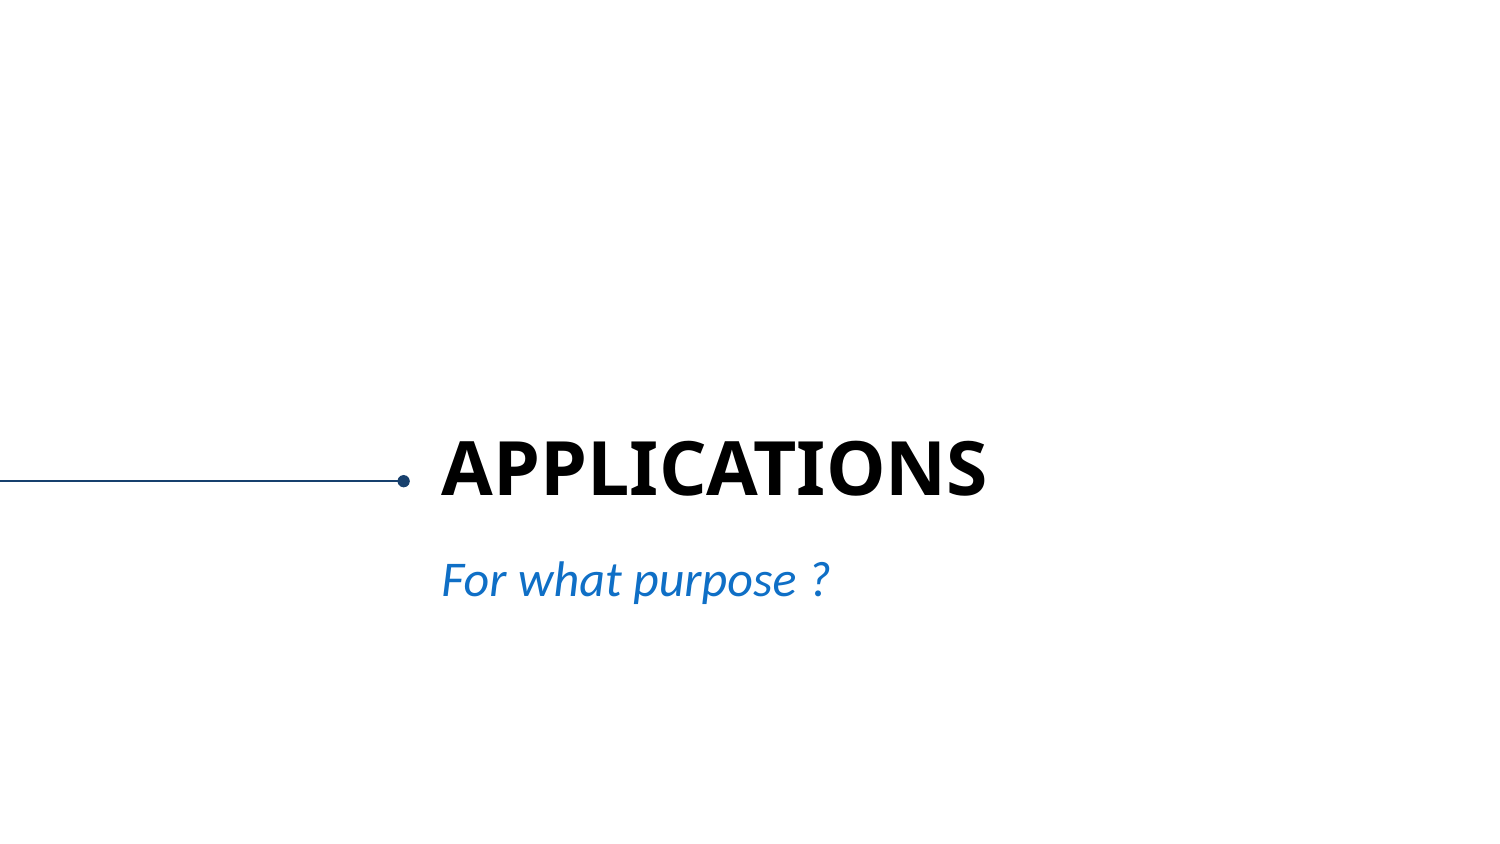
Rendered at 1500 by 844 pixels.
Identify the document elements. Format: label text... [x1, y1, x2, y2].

title APPLICATIONS [426, 334, 1388, 522]
subtitle For what purpose ? [426, 522, 1388, 651]
